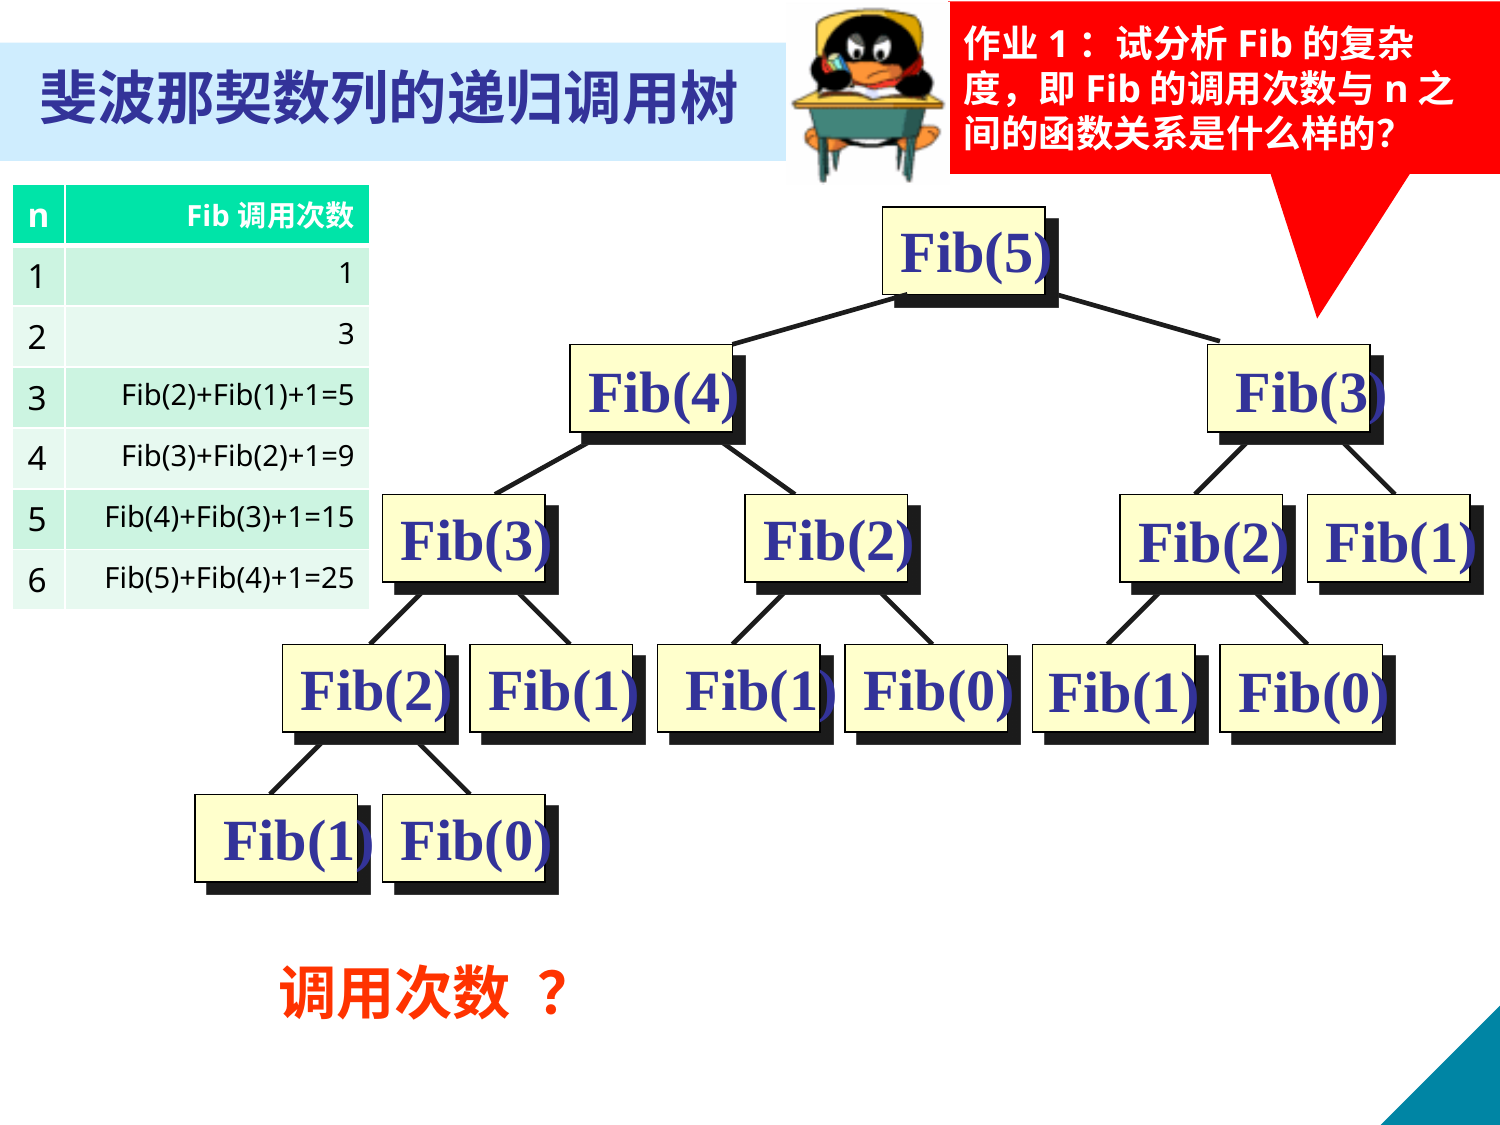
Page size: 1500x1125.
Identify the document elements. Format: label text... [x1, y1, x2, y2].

table_header Fib调用次数 [66, 185, 369, 243]
text_box [882, 206, 1045, 295]
text_box [1119, 494, 1283, 582]
text_box Fib(5) [885, 206, 1069, 292]
table_cell Fib(5)+Fib(4)+1=25 [66, 550, 369, 609]
text_box Fib(0) [1223, 646, 1406, 732]
text_box Fib(1) [208, 794, 385, 880]
text_box Fib(2) [748, 494, 931, 580]
text_box [657, 644, 820, 732]
text_box Fib(2) [1123, 496, 1306, 582]
text_box 作业1：试分析Fib的复杂度，即Fib的调用次数与n之间的函数关系是什么样的？ [948, 1, 1500, 319]
text_box Fib(1) [473, 644, 656, 730]
table_cell 4 [13, 429, 64, 488]
text_box [1307, 494, 1470, 582]
table_cell 3 [66, 307, 369, 366]
text_box [469, 644, 633, 732]
text_box Fib(0) [385, 794, 568, 880]
text_box Fib(3) [385, 494, 568, 580]
table_cell 3 [13, 368, 64, 427]
text_box [382, 494, 545, 582]
table_cell 6 [13, 550, 64, 609]
text_box [744, 494, 908, 582]
text_box Fib(1) [1033, 646, 1216, 732]
text_box Fib(1) [1310, 496, 1493, 582]
text_box Fib(0) [848, 644, 1031, 730]
text_box Fib(4) [573, 346, 756, 432]
text_box [1219, 644, 1383, 732]
text_box [194, 794, 358, 882]
text_box [569, 344, 733, 432]
text_box 调用次数 ？ [263, 949, 1464, 1034]
table_cell Fib(3)+Fib(2)+1=9 [66, 429, 369, 488]
table_cell Fib(4)+Fib(3)+1=15 [66, 490, 369, 549]
text_box [282, 644, 445, 732]
picture [786, 2, 950, 185]
table_cell 2 [13, 307, 64, 366]
table_cell Fib(2)+Fib(1)+1=5 [66, 368, 369, 427]
text_box [1207, 344, 1370, 432]
text_box 斐波那契数列的递归调用树 [24, 53, 786, 139]
table_header n [13, 185, 64, 243]
table_cell 1 [13, 248, 64, 305]
text_box Fib(1) [670, 644, 848, 730]
table_cell 1 [66, 248, 369, 305]
text_box Fib(2) [285, 644, 469, 730]
text_box Fib(3) [1220, 346, 1404, 432]
table_cell 5 [13, 490, 64, 549]
